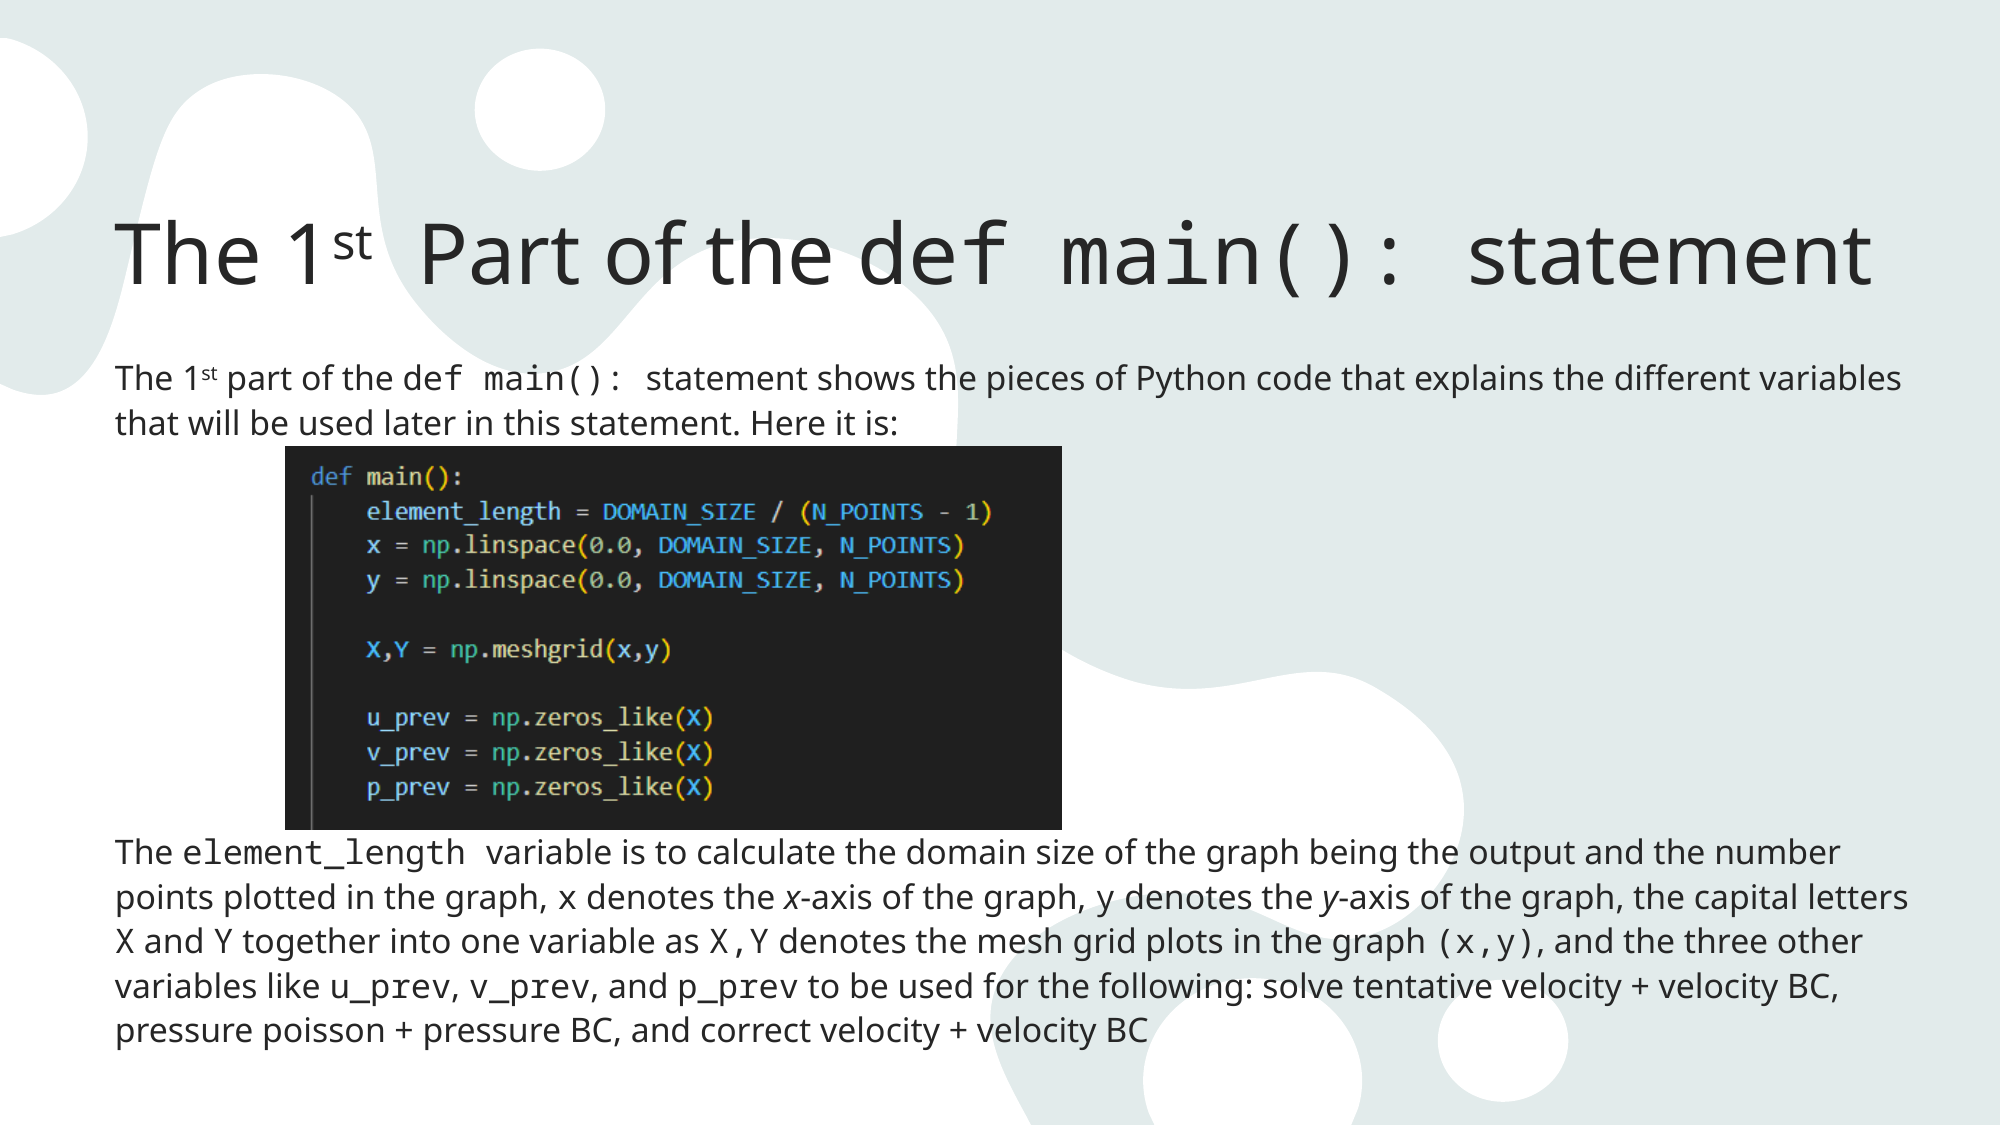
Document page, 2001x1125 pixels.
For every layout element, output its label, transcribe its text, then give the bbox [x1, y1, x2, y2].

picture [285, 446, 1062, 830]
list The 1st part of the def main(): statement shows the pieces of Python code that explains the different variables that will be used later in this statement. Here it is: The element_length variable is to calculate the domain size of the graph being the output and the number points plotted in the graph, x denotes the x-axis of the graph, y denotes the y-axis of the graph, the capital letters X and Y together into one variable as X,Y denotes the mesh grid plots in the graph (x,y), and the three other variables like u_prev, v_prev, and p_prev to be used for the following: solve tentative velocity + velocity BC, pressure poisson + pressure BC, and correct velocity + velocity BC [99, 345, 1950, 1060]
title The 1st Part of the def main(): statement [99, 91, 1900, 309]
